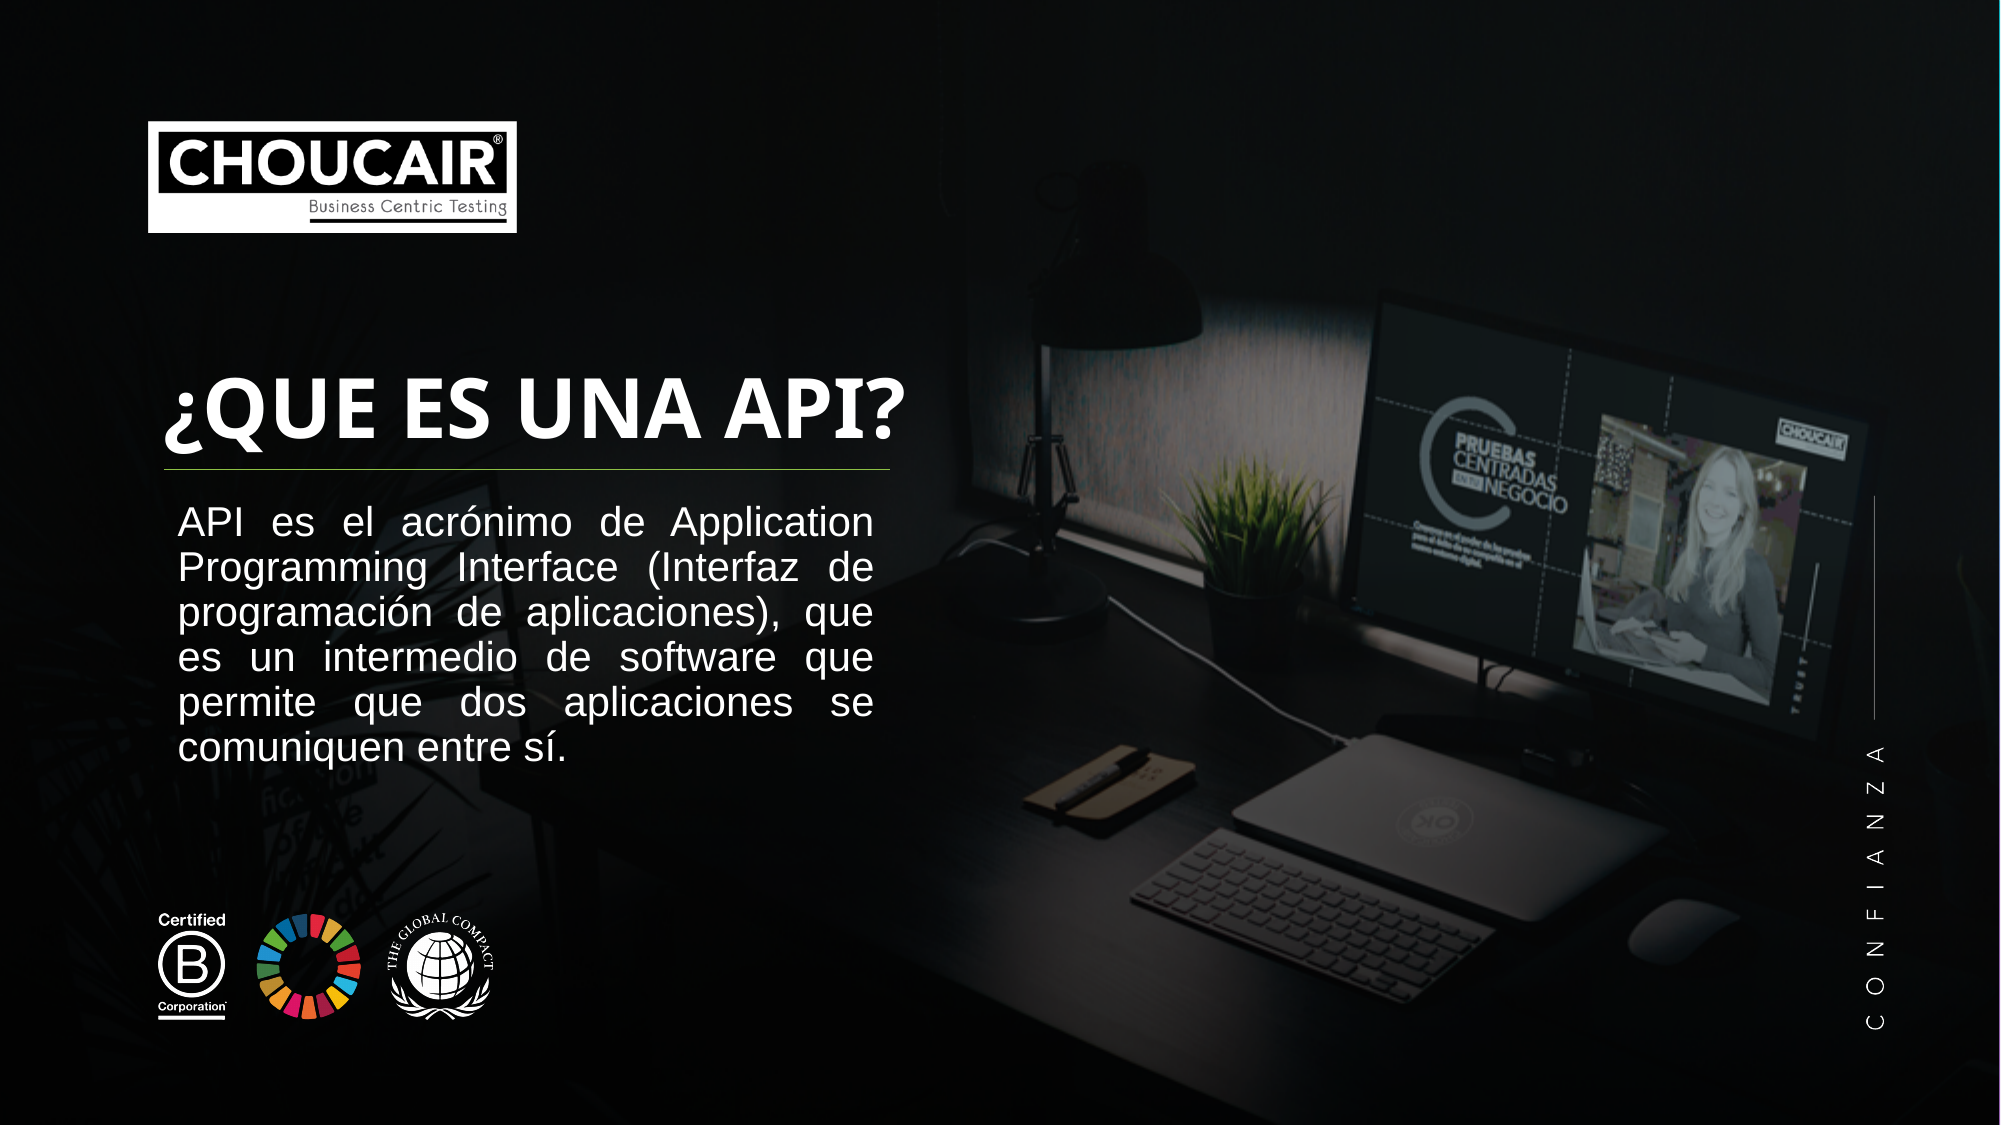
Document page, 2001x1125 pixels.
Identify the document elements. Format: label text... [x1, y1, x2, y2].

picture [0, 0, 2001, 1125]
list ¿QUE ES UNA API? [148, 358, 1289, 450]
list API es el acrónimo de Application Programming Interface (Interfaz de programación de aplicaciones), que es un intermedio de software que permite que dos aplicaciones se comuniquen entre sí. [162, 492, 890, 800]
